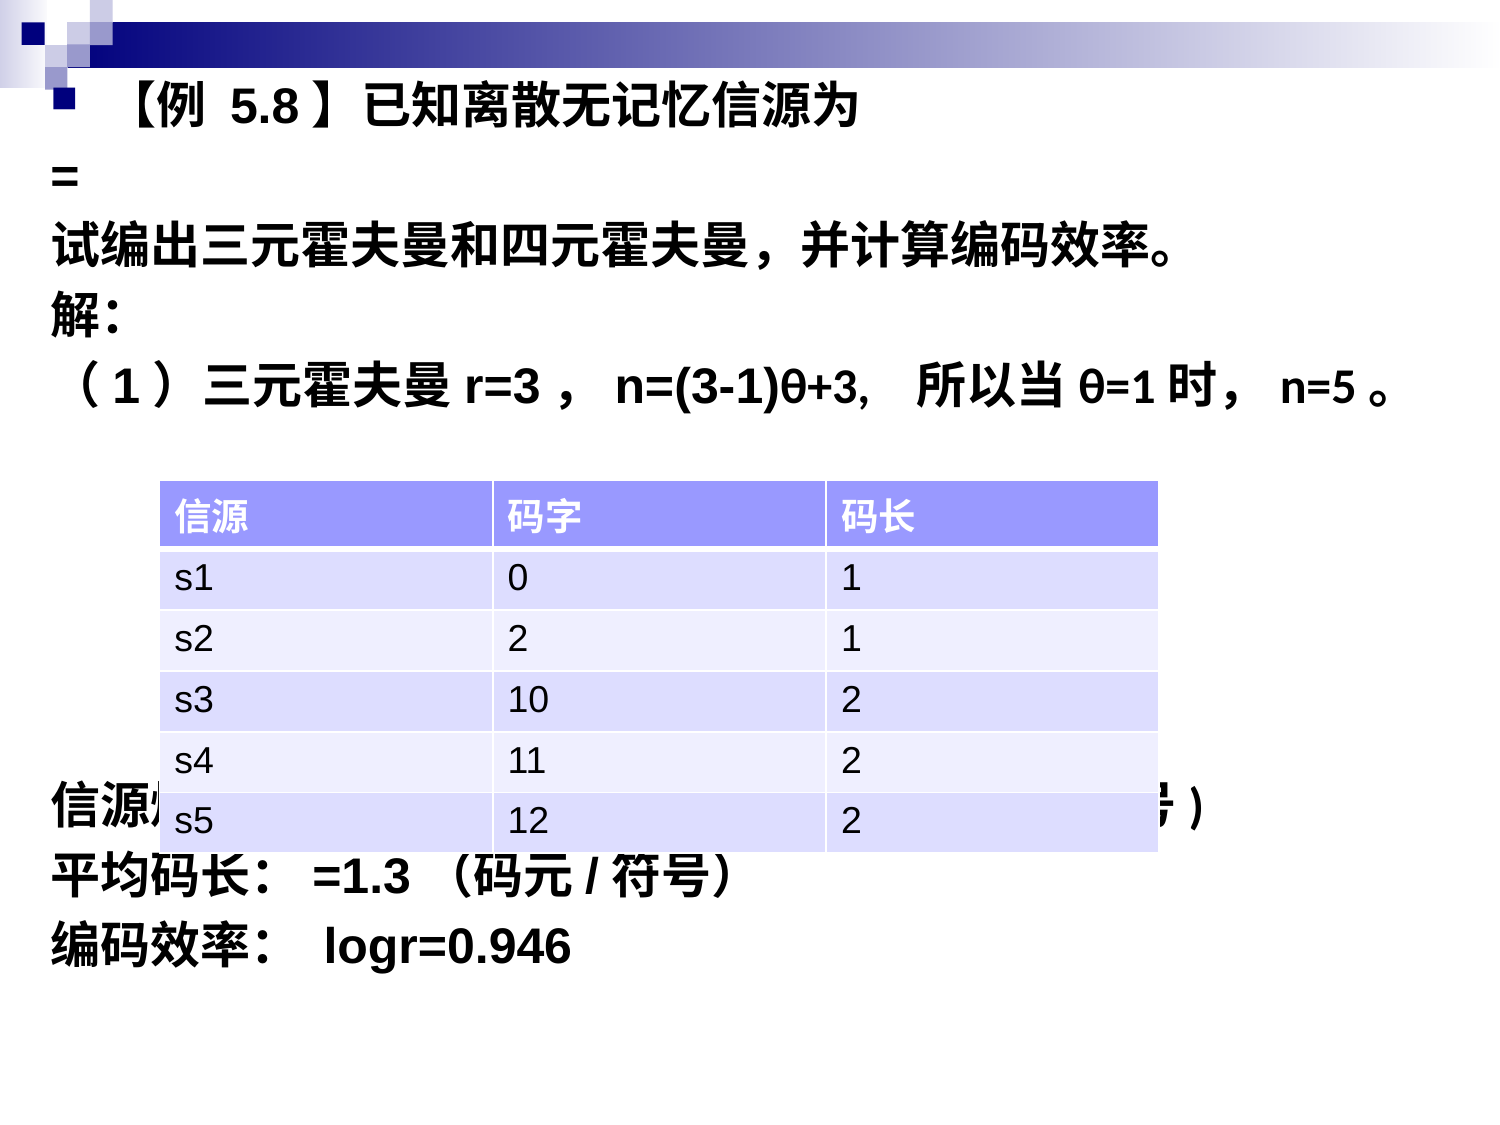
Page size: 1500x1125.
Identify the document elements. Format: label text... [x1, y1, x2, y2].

table_cell 2 [827, 793, 1158, 852]
table_cell s3 [160, 672, 492, 731]
table_cell 1 [827, 552, 1158, 609]
table_cell 2 [827, 672, 1158, 731]
table_cell s4 [160, 733, 492, 792]
table_cell 1 [827, 611, 1158, 670]
table_cell 11 [494, 733, 825, 792]
table_cell 10 [494, 672, 825, 731]
table_cell 2 [827, 733, 1158, 792]
table_header 码字 [494, 481, 825, 546]
table_cell s2 [160, 611, 492, 670]
table_cell 0 [494, 552, 825, 609]
table_header 信源 [160, 481, 492, 546]
table_cell 2 [494, 611, 825, 670]
table_cell s1 [160, 552, 492, 609]
table_cell s5 [160, 793, 492, 852]
table_header 码长 [827, 481, 1158, 546]
table_cell 12 [494, 793, 825, 852]
